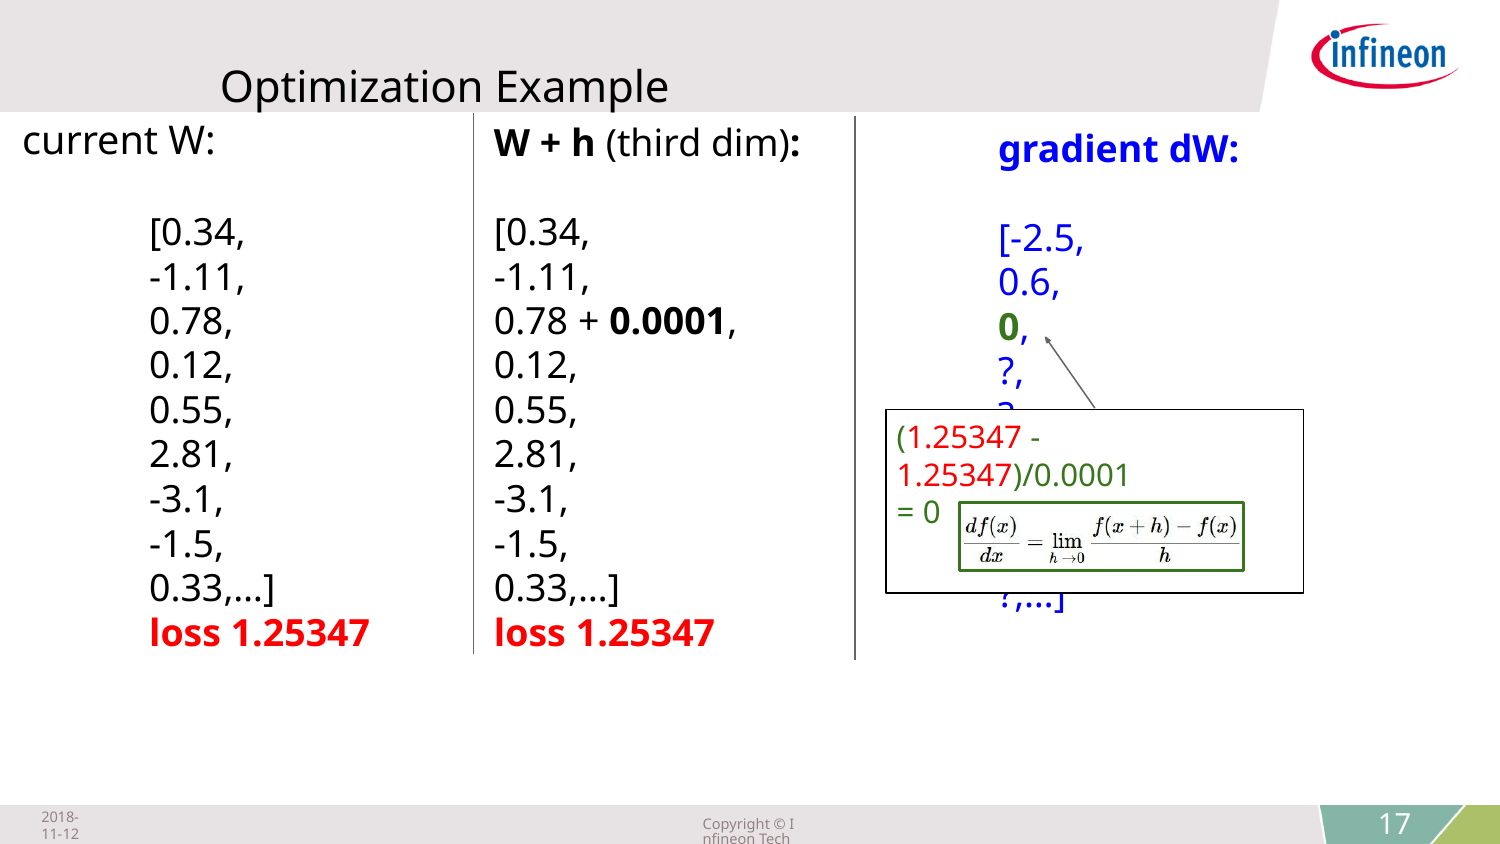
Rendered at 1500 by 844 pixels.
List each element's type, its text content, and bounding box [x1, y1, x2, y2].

text_box ?, ?, ? [998, 395, 1030, 409]
text_box (1.25347 - 1.25347)/0.0001 = 0 [895, 415, 1277, 530]
title current W: [22, 67, 248, 165]
text_box gradient dW: [996, 123, 1304, 170]
text_box ?,…] [996, 593, 1117, 616]
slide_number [41, 806, 89, 844]
text_box [0.34, -1.11, 0.78, 0.12, 0.55, 2.81, -3.1, -1.5, 0.33,…] loss 1.25347 [147, 206, 445, 654]
picture [0, 0, 1500, 112]
text_box Optimization Example [218, 57, 1215, 112]
text_box [959, 530, 1244, 571]
text_box [0.34, -1.11, 0.78 + 0.0001, 0.12, 0.55, 2.81, -3.1, -1.5, 0.33,…] loss 1.25347 [492, 206, 820, 654]
picture [0, 805, 1500, 844]
text_box [886, 409, 1304, 593]
slide_number 17 [1364, 806, 1412, 844]
text_box W + h (third dim): [492, 117, 854, 164]
footer Copyright © Infineon Technologies AG 2018. All rights reserved. [702, 806, 798, 844]
text_box [-2.5, 0.6, 0, ?, [996, 212, 1188, 393]
